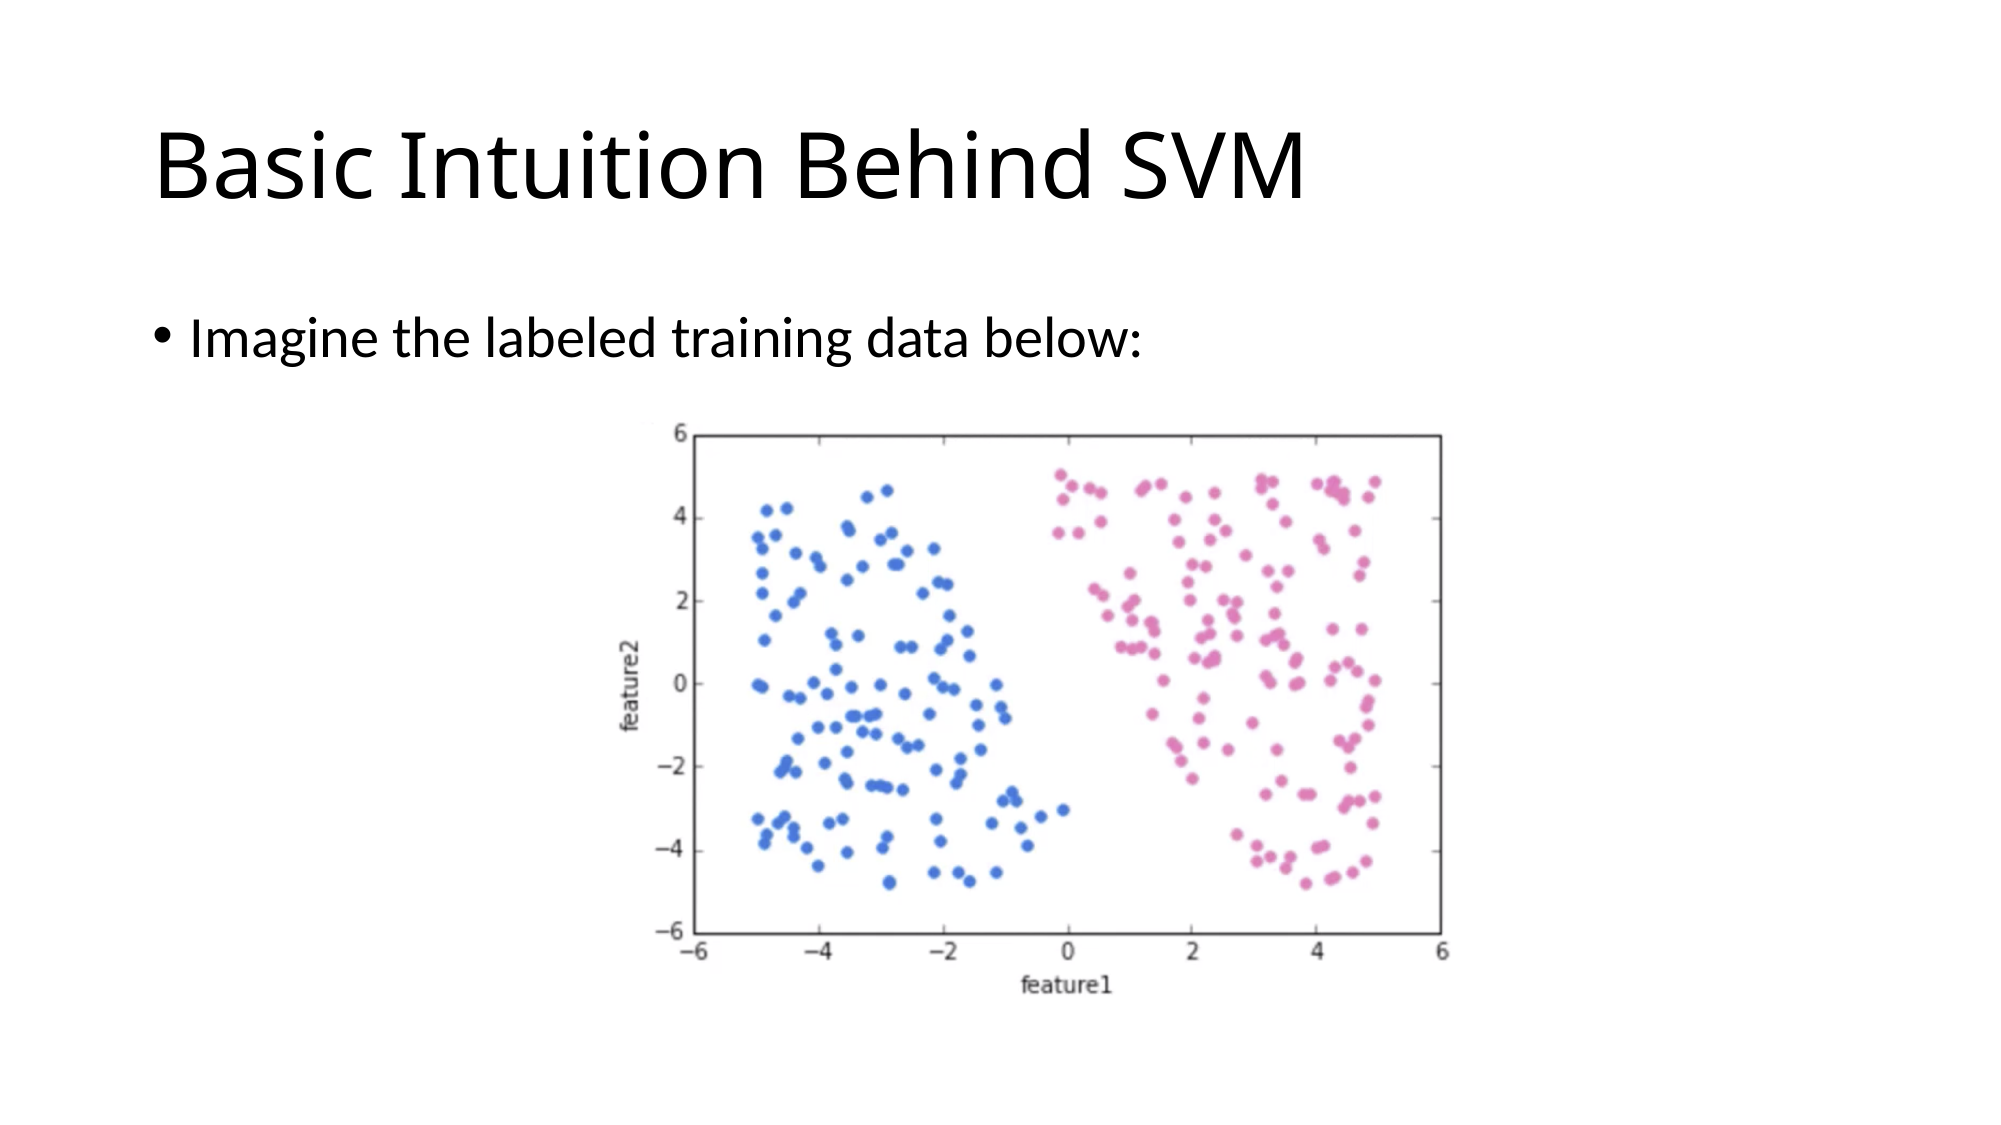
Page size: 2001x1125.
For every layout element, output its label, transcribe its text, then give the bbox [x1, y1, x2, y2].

picture [518, 397, 1562, 1014]
list Imagine the labeled training data below: [137, 299, 1863, 1014]
title Basic Intuition Behind SVM [137, 59, 1863, 278]
